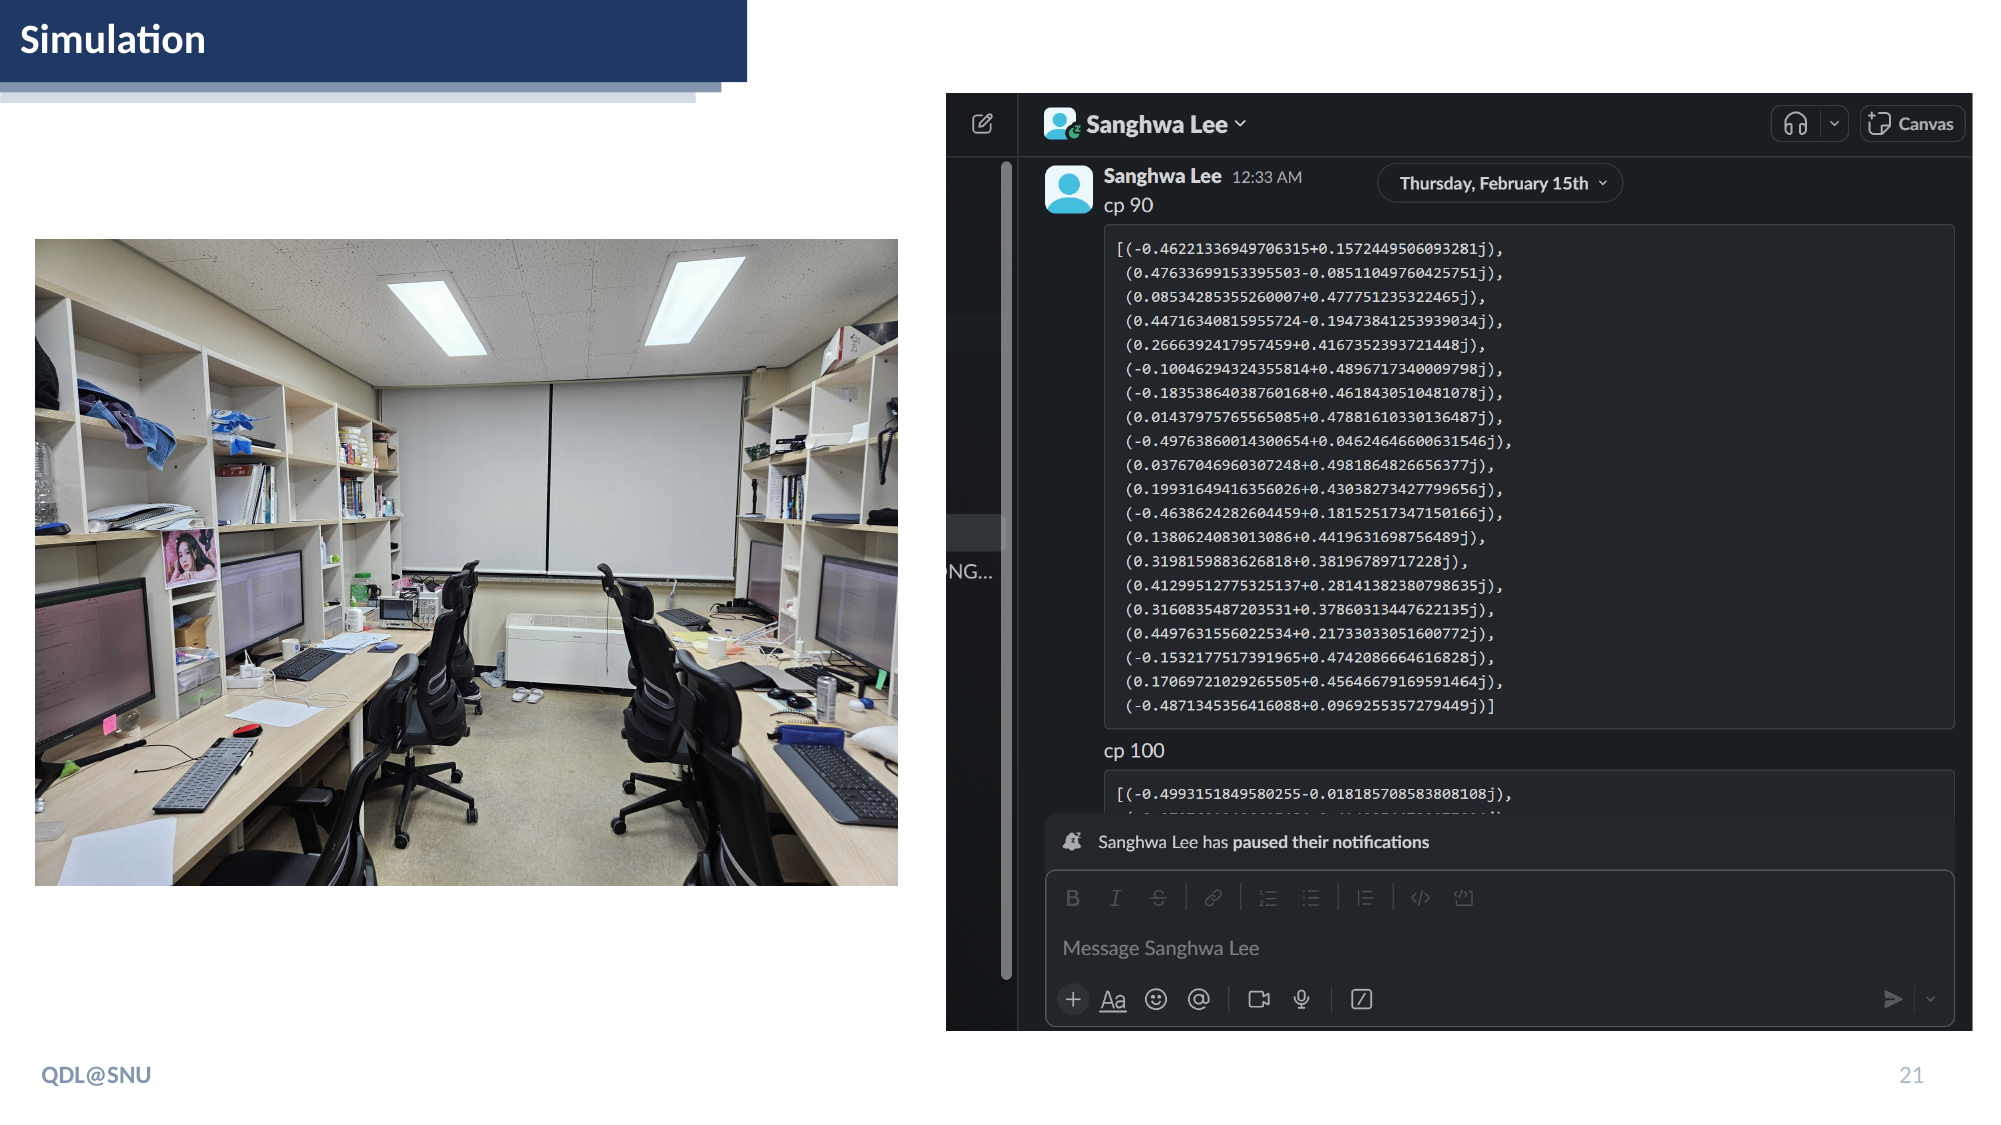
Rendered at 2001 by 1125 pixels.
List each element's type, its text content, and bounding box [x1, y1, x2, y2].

picture [35, 238, 899, 886]
picture [946, 93, 1973, 1032]
title Simulation [4, 13, 805, 68]
text_box [24, 107, 1973, 1125]
